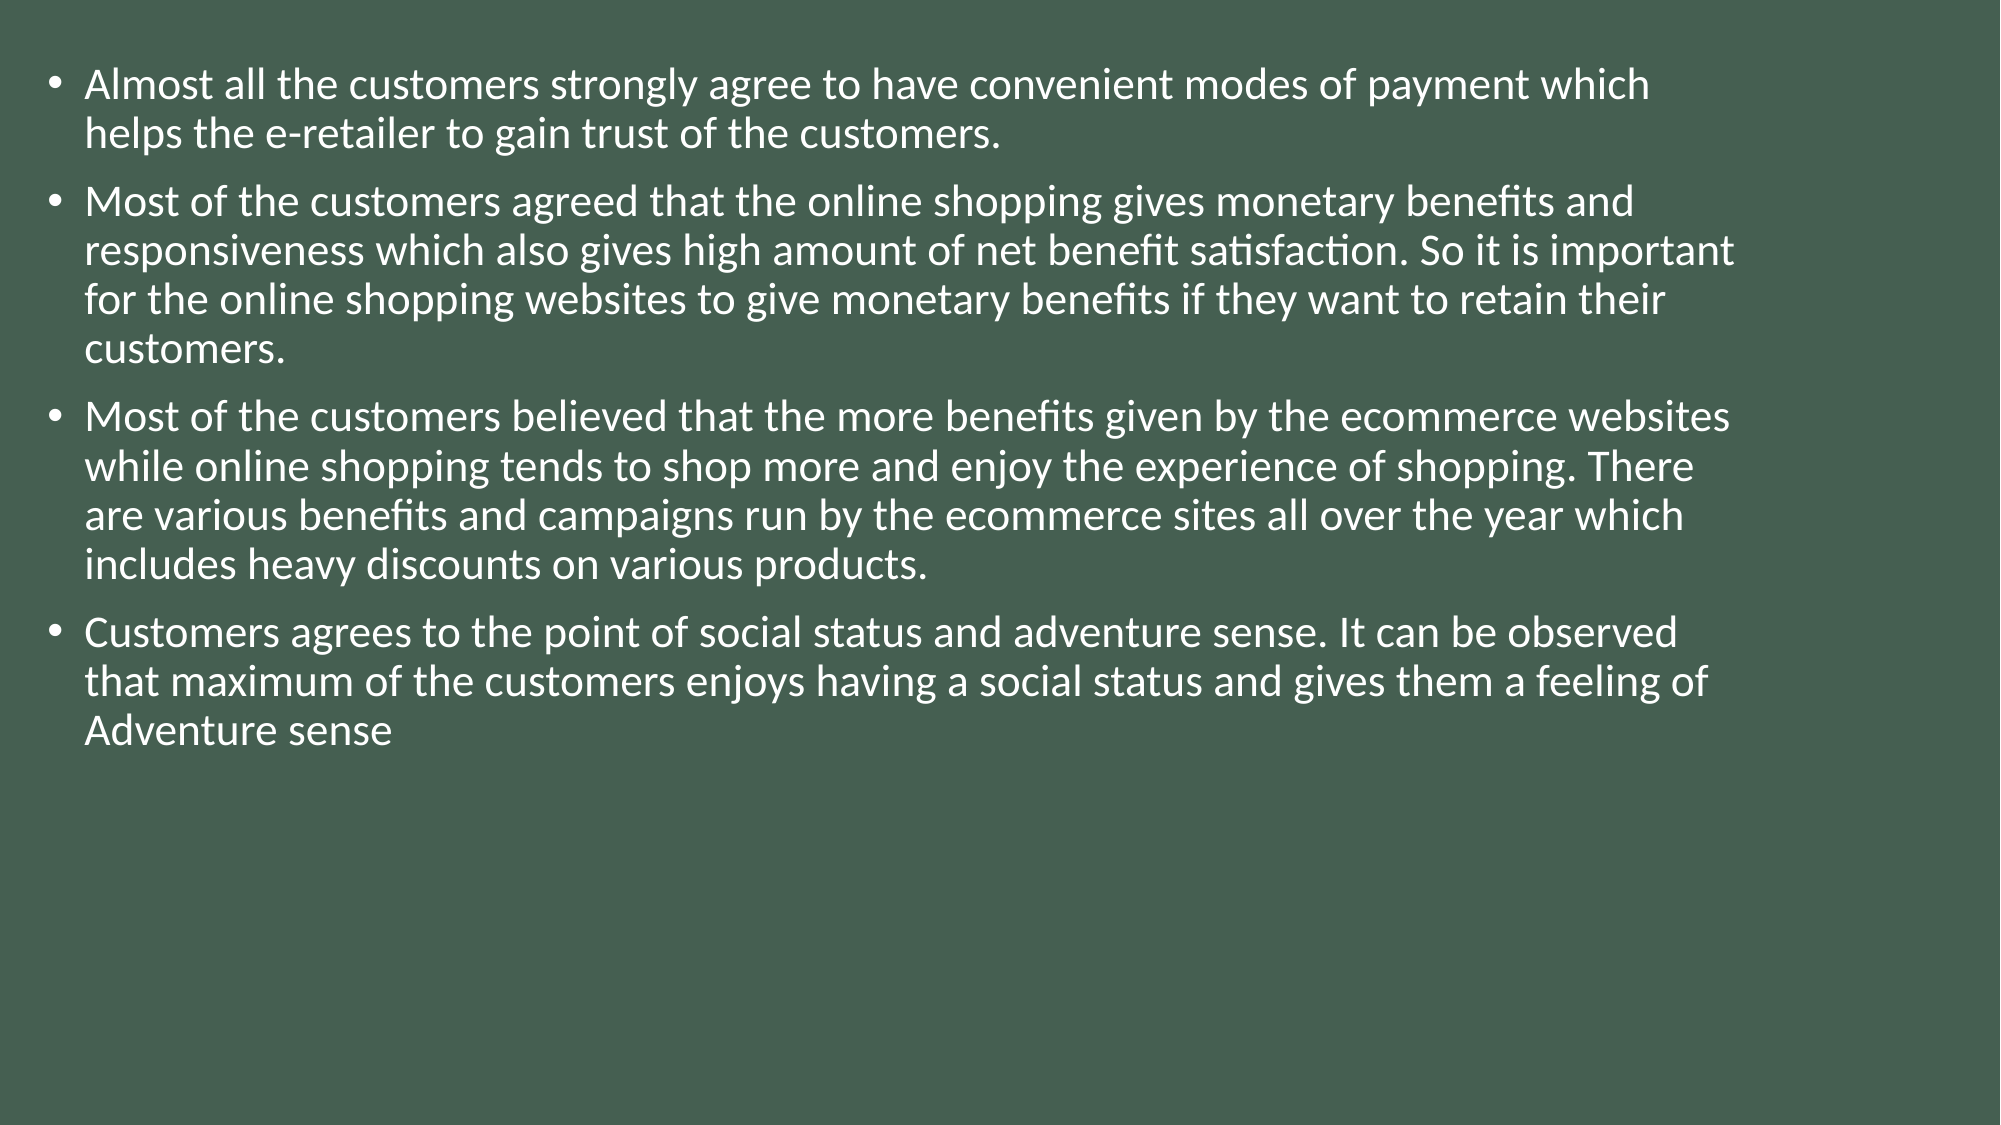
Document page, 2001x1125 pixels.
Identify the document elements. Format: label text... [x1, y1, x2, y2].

list Almost all the customers strongly agree to have convenient modes of payment which helps the e-retailer to gain trust of the customers. Most of the customers agreed that the online shopping gives monetary benefits and responsiveness which also gives high amount of net benefit satisfaction. So it is important for the online shopping websites to give monetary benefits if they want to retain their customers. Most of the customers believed that the more benefits given by the ecommerce websites while online shopping tends to shop more and enjoy the experience of shopping. There are various benefits and campaigns run by the ecommerce sites all over the year which includes heavy discounts on various products. Customers agrees to the point of social status and adventure sense. It can be observed that maximum of the customers enjoys having a social status and gives them a feeling of Adventure sense [32, 52, 1758, 767]
